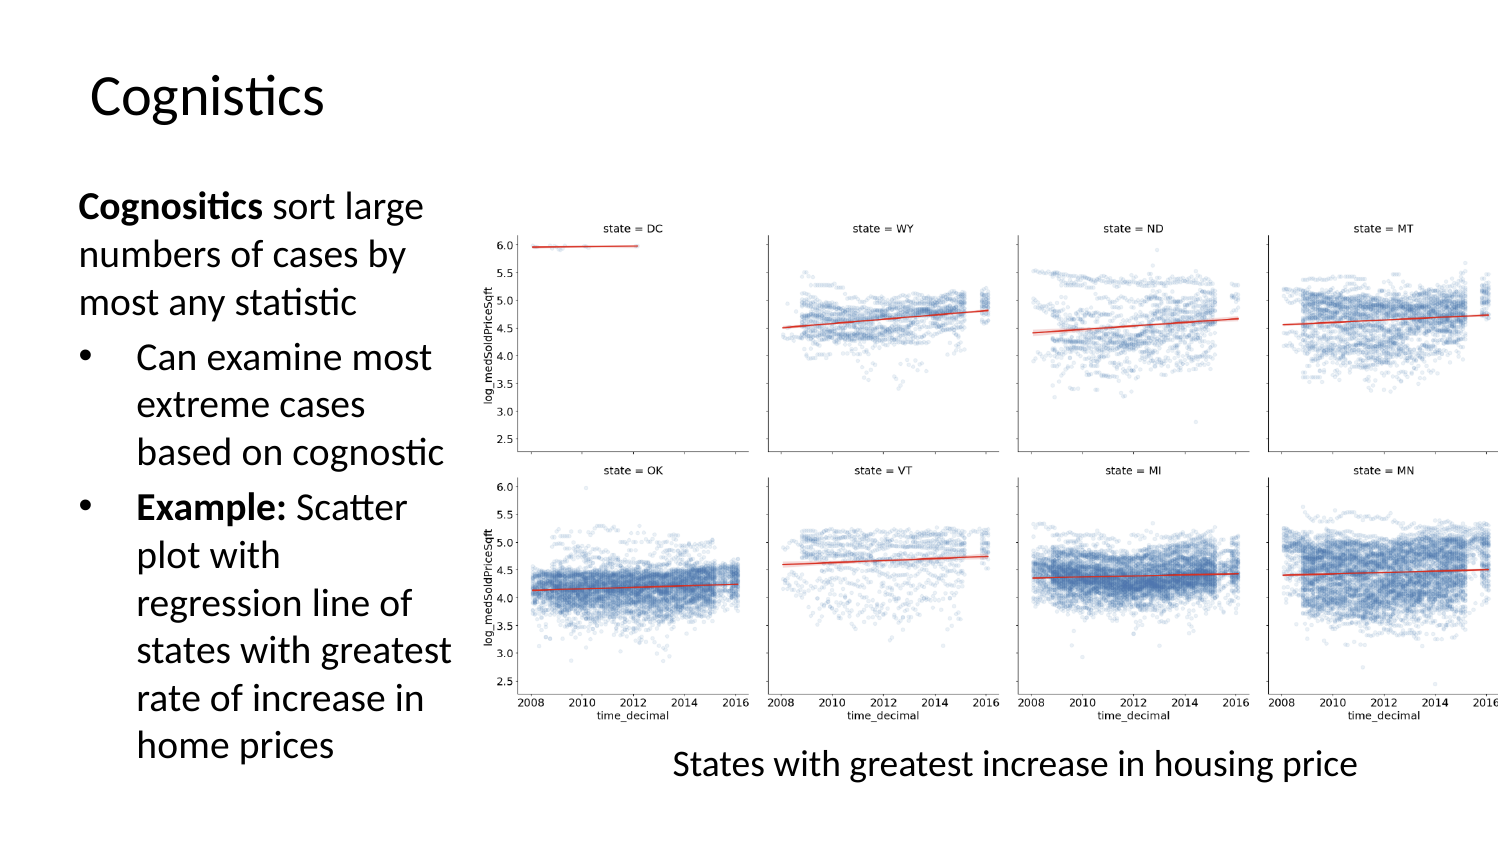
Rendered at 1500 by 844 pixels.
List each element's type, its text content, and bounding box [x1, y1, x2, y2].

text_box States with greatest increase in housing price [540, 734, 1492, 815]
picture [471, 220, 1499, 725]
list Cognositics sort large numbers of cases by most any statistic Can examine most extreme cases based on cognostic Example: Scatter plot with regression line of states with greatest rate of increase in home prices [63, 172, 468, 804]
title Cognistics [75, 33, 1425, 151]
